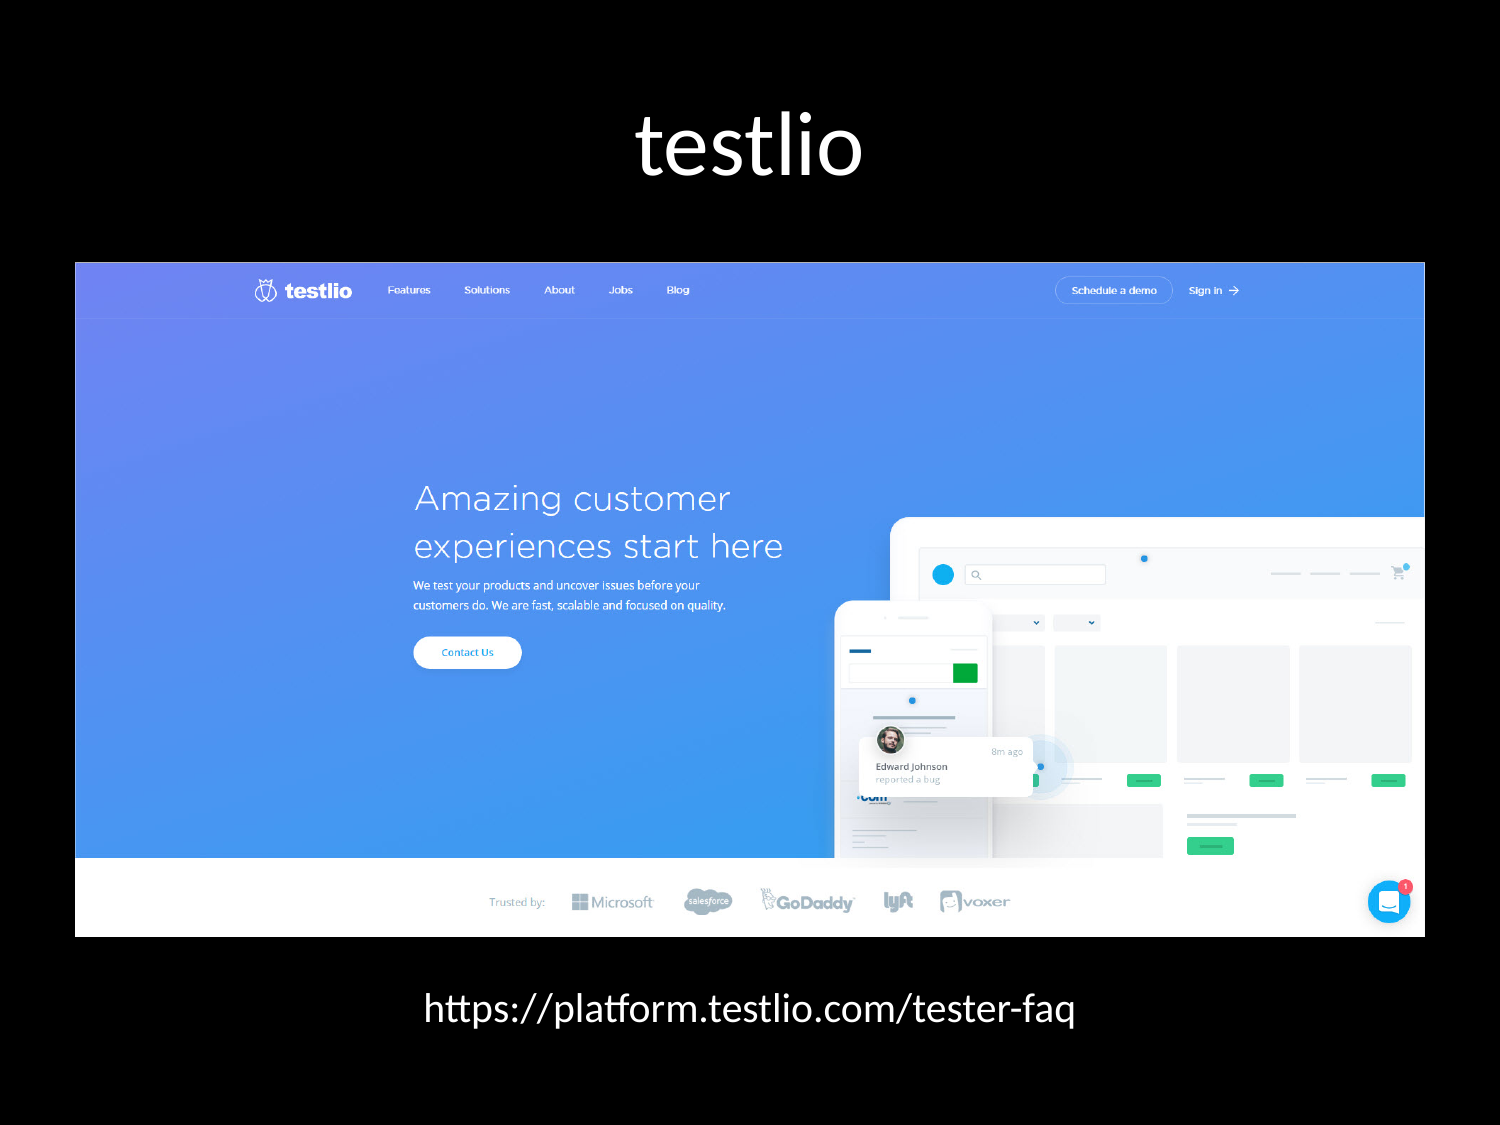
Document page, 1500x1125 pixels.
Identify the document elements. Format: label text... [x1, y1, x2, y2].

text_box testlio [74, 45, 1425, 233]
list ER BENEFITS [75, 945, 1425, 1005]
picture [74, 262, 1426, 938]
title https://platform.testlio.com/tester-faq [75, 1005, 1425, 1100]
